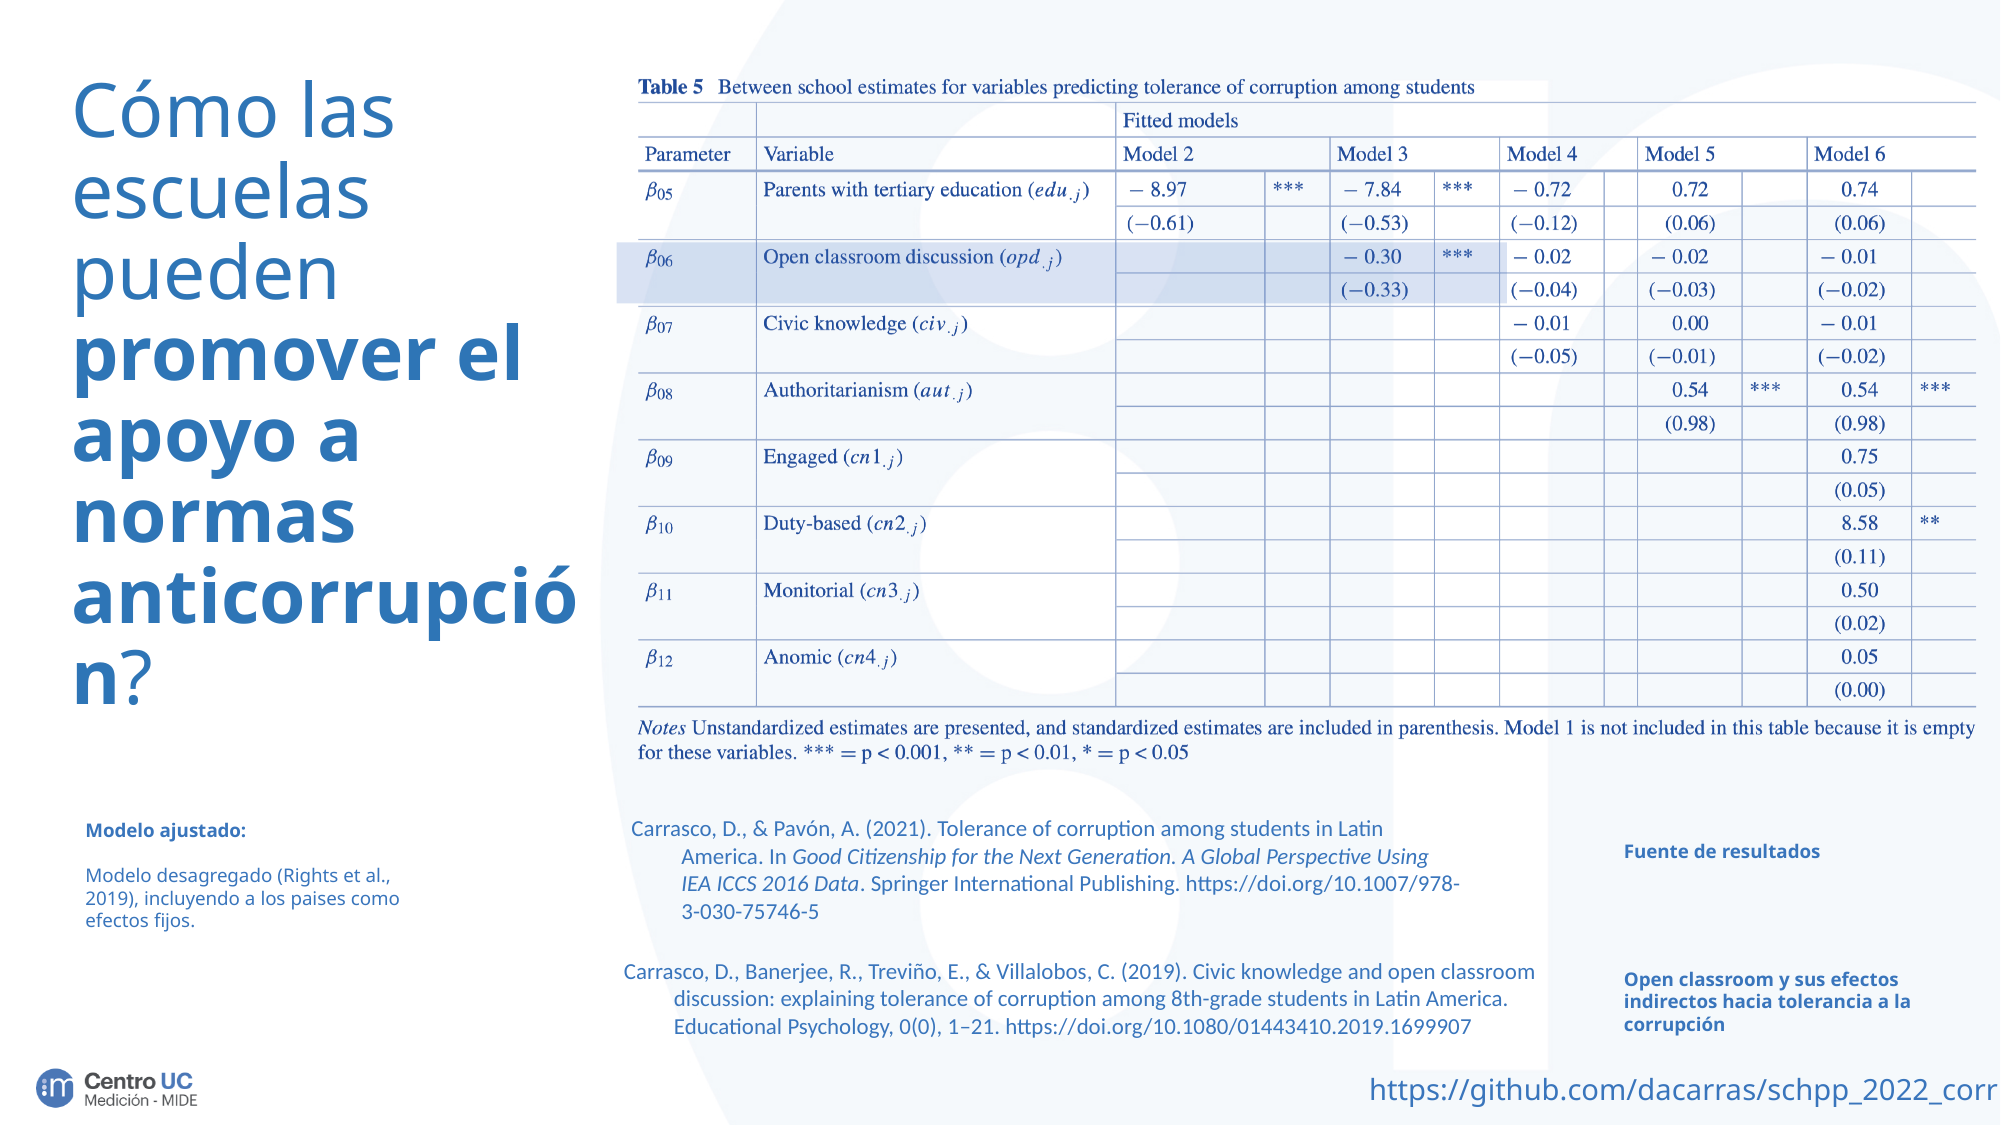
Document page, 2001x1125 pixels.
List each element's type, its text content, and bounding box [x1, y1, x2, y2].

text_box https://github.com/dacarras/schpp_2022_corr [1354, 1063, 2000, 1114]
text_box Carrasco, D., Banerjee, R., Treviño, E., & Villalobos, C. (2019). Civic knowledge and open classroom discussion: explaining tolerance of corruption among 8th-grade students in Latin America. Educational Psychology, 0(0), 1–21. https://doi.org/10.1080/01443410.2019.1699907 [609, 948, 1610, 1047]
text_box Carrasco, D., & Pavón, A. (2021). Tolerance of corruption among students in Latin America. In Good Citizenship for the Next Generation. A Global Perspective Using IEA ICCS 2016 Data. Springer International Publishing. https://doi.org/10.1007/978-3-030-75746-5 [616, 806, 1477, 932]
text_box Modelo ajustado: Modelo desagregado (Rights et al., 2019), incluyendo a los paises como efectos fijos. [70, 811, 447, 939]
title Cómo las escuelas pueden promover el apoyo a normas anticorrupción? [56, 65, 621, 639]
picture [0, 0, 2001, 1125]
text_box Fuente de resultados [1609, 831, 1986, 870]
text_box [616, 241, 627, 304]
text_box Open classroom y sus efectos indirectos hacia tolerancia a la corrupción [1609, 960, 1986, 1043]
